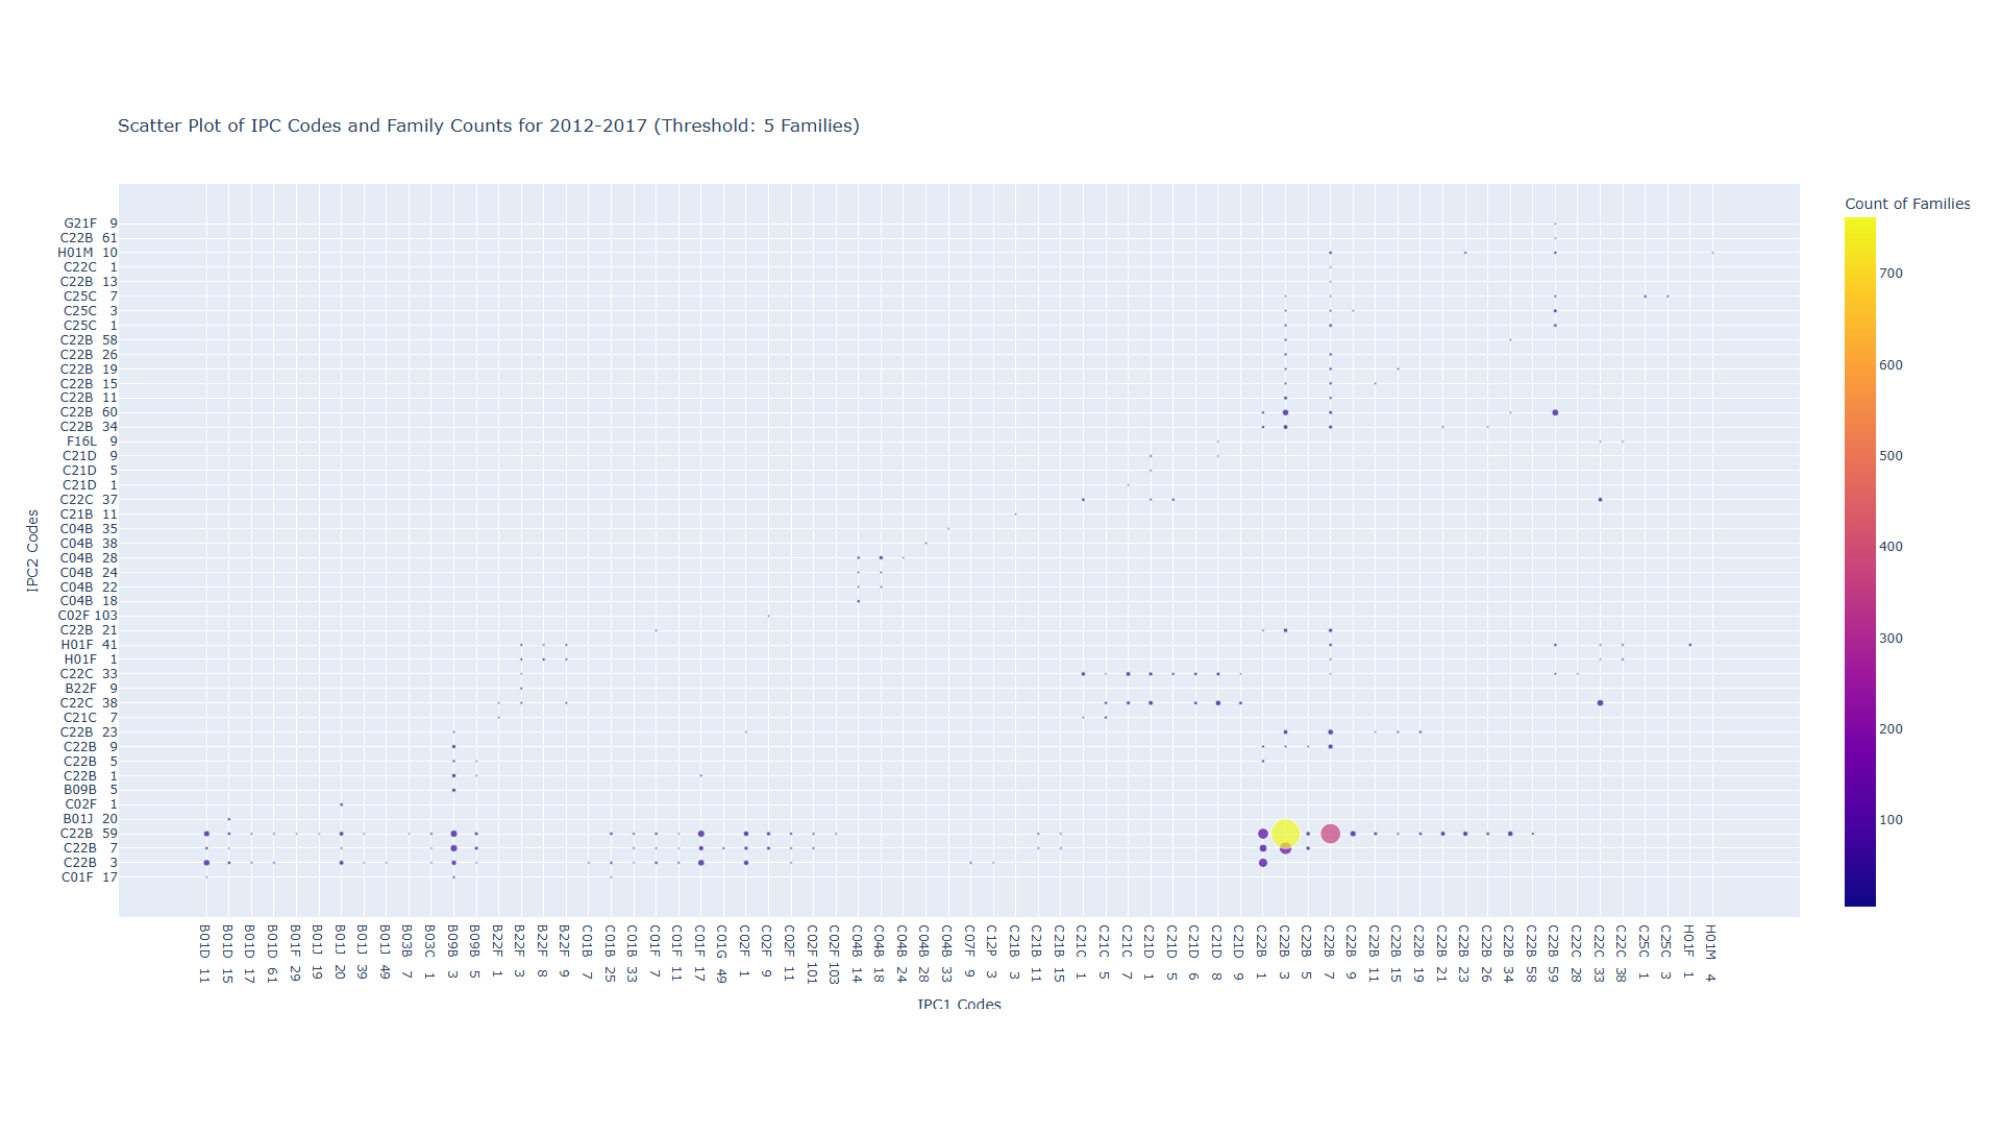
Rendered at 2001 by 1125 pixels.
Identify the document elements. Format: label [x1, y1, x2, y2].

picture [23, 112, 1977, 1012]
